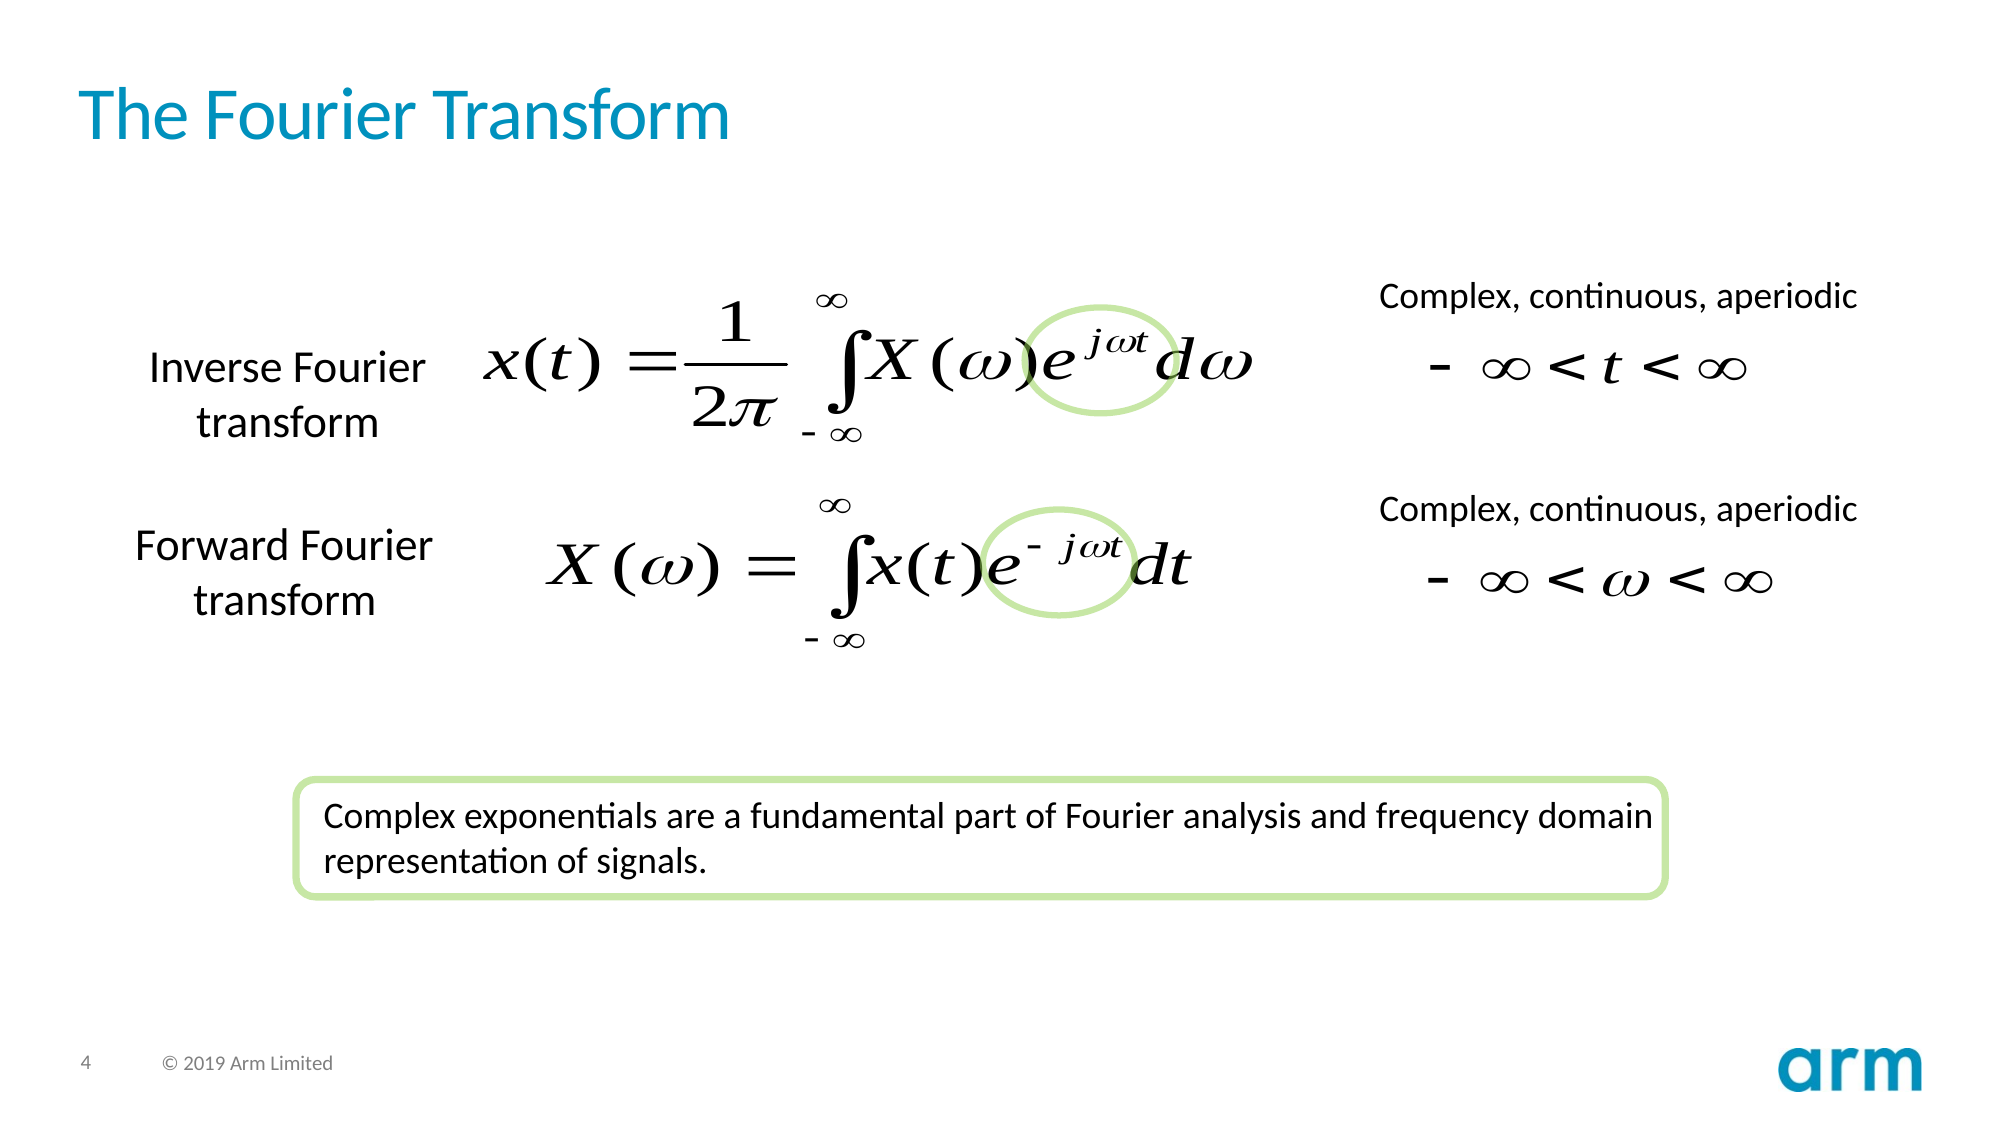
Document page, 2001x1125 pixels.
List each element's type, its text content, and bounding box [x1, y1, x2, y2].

text_box Forward Fourier transform [120, 506, 295, 632]
text_box Complex, continuous, aperiodic [1364, 263, 1874, 324]
picture [1788, 1056, 1812, 1083]
text_box Inverse Fourier transform [134, 329, 295, 455]
picture [1778, 1048, 1794, 1067]
picture [1911, 1048, 1922, 1062]
picture [1803, 1048, 1922, 1092]
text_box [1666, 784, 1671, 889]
picture [1778, 1072, 1794, 1092]
text_box Complex, continuous, aperiodic [1666, 476, 1874, 536]
picture [1889, 1048, 1903, 1053]
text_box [468, 269, 1272, 307]
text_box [295, 307, 1666, 897]
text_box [1666, 343, 1761, 398]
title The Fourier Transform [78, 78, 1922, 186]
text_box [1666, 560, 1783, 611]
